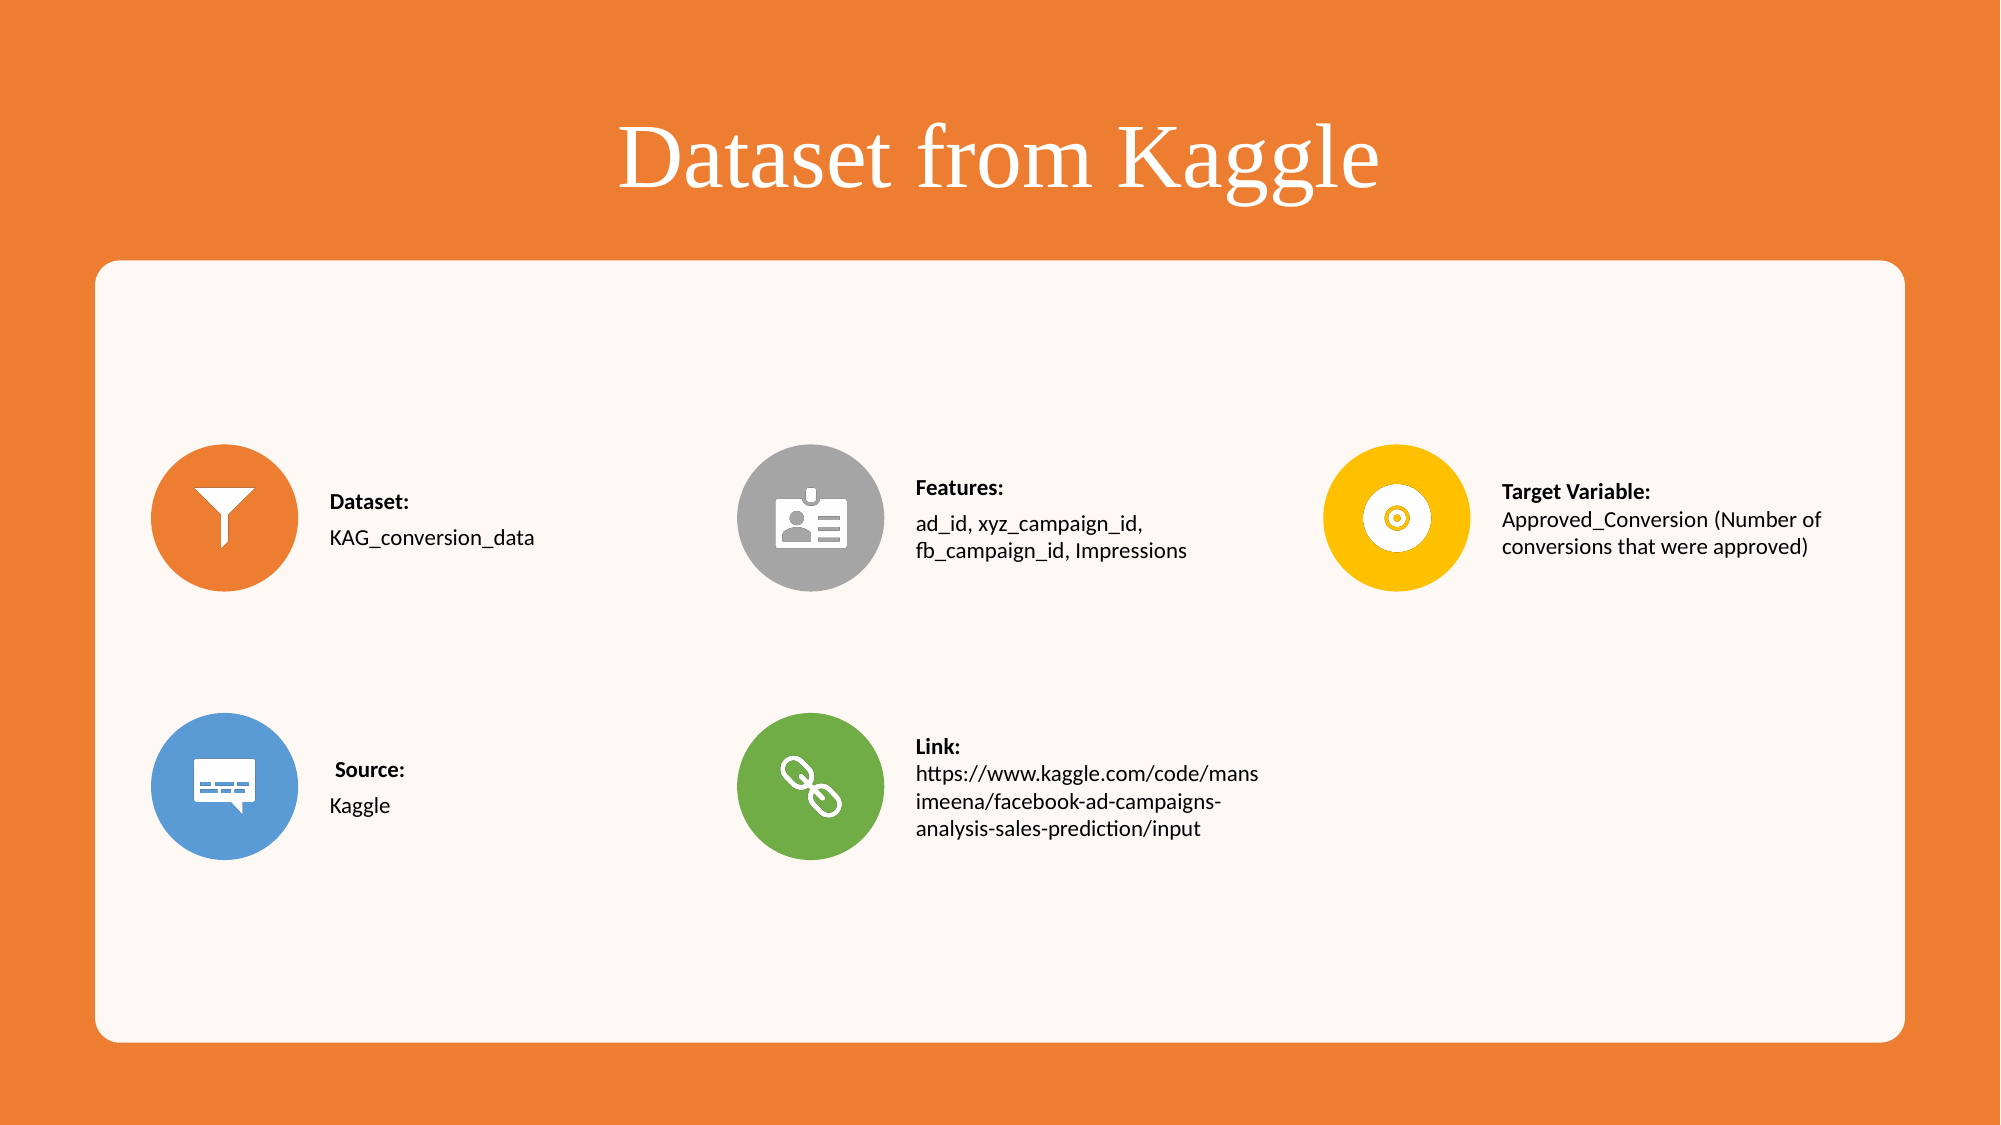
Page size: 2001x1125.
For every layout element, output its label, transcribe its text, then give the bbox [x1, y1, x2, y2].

title Dataset from Kaggle [137, 75, 1863, 241]
text_box [0, 0, 2000, 1125]
text_box [94, 259, 1906, 1044]
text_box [137, 295, 1863, 1010]
